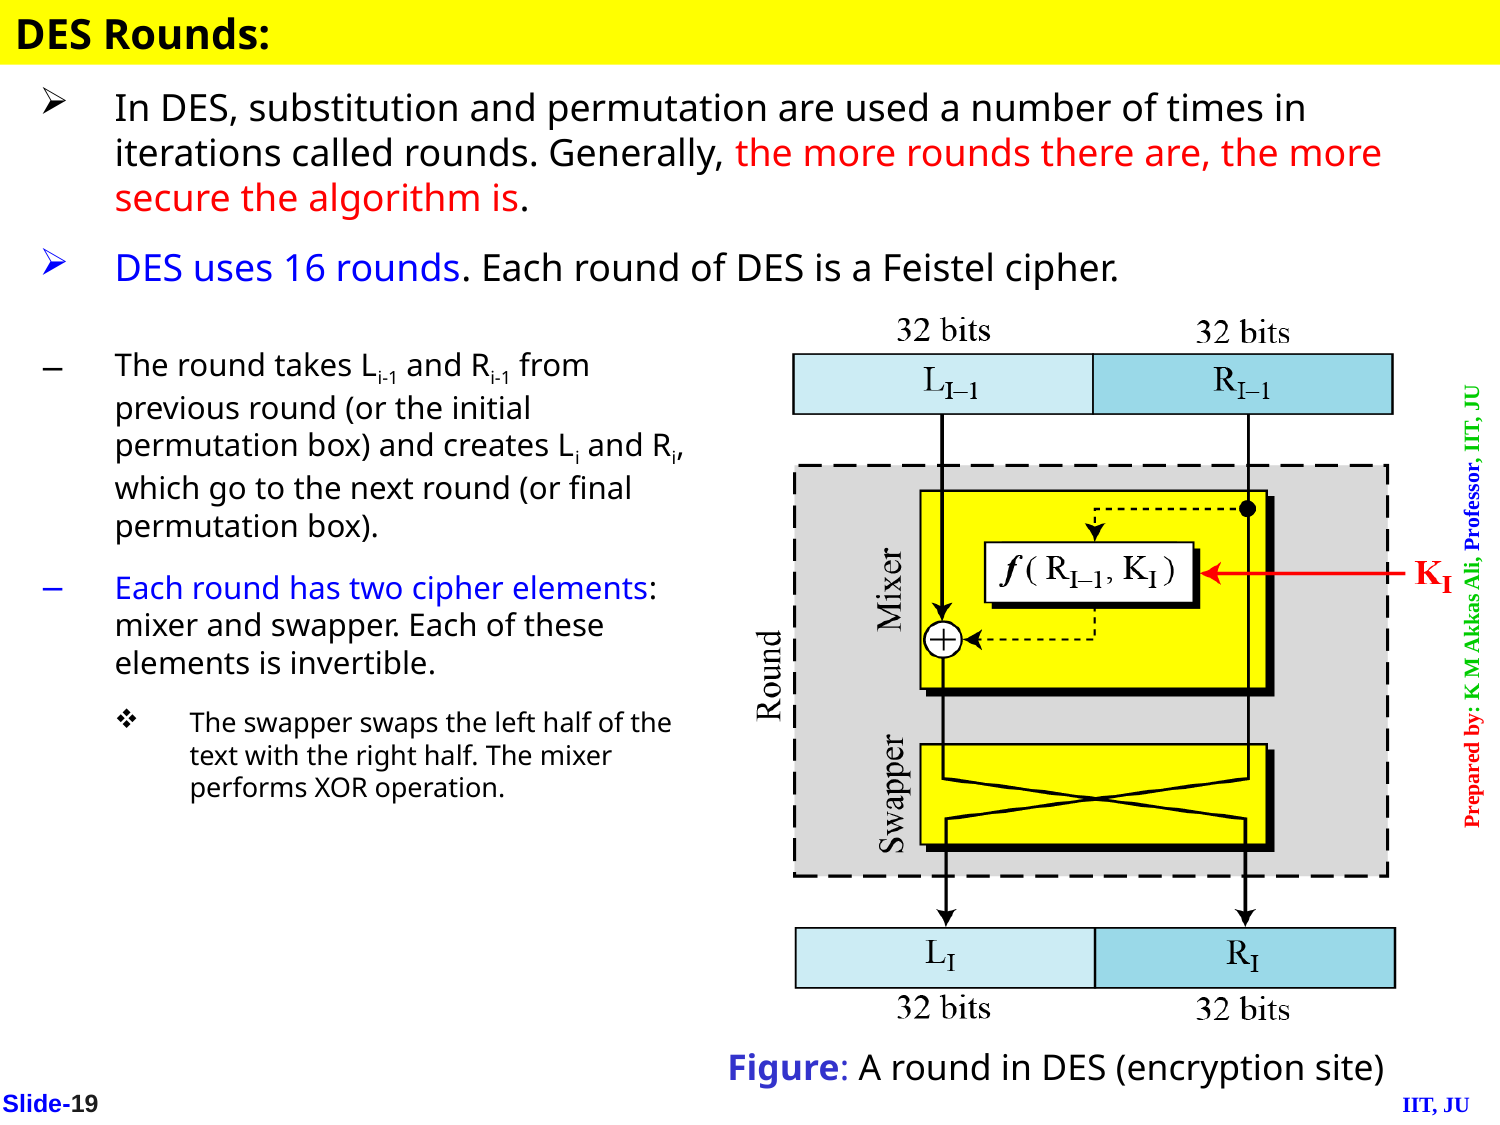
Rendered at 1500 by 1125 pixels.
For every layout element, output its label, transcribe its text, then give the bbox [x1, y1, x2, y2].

text_box DES Rounds: [0, 0, 1500, 65]
slide_number Slide-19 [0, 1049, 301, 1125]
text_box The round takes Li-1 and Ri-1 from previous round (or the initial permutation box) and creates Li and Ri, which go to the next round (or final permutation box). Each round has two cipher elements: mixer and swapper. Each of these elements is invertible. The swapper swaps the left half of the text with the right half. The mixer performs XOR operation. [24, 338, 713, 811]
picture [749, 312, 1452, 1031]
text_box Figure: A round in DES (encryption site) [712, 1037, 1500, 1095]
text_box In DES, substitution and permutation are used a number of times in iterations called rounds. Generally, the more rounds there are, the more secure the algorithm is. DES uses 16 rounds. Each round of DES is a Feistel cipher. [24, 76, 1463, 296]
